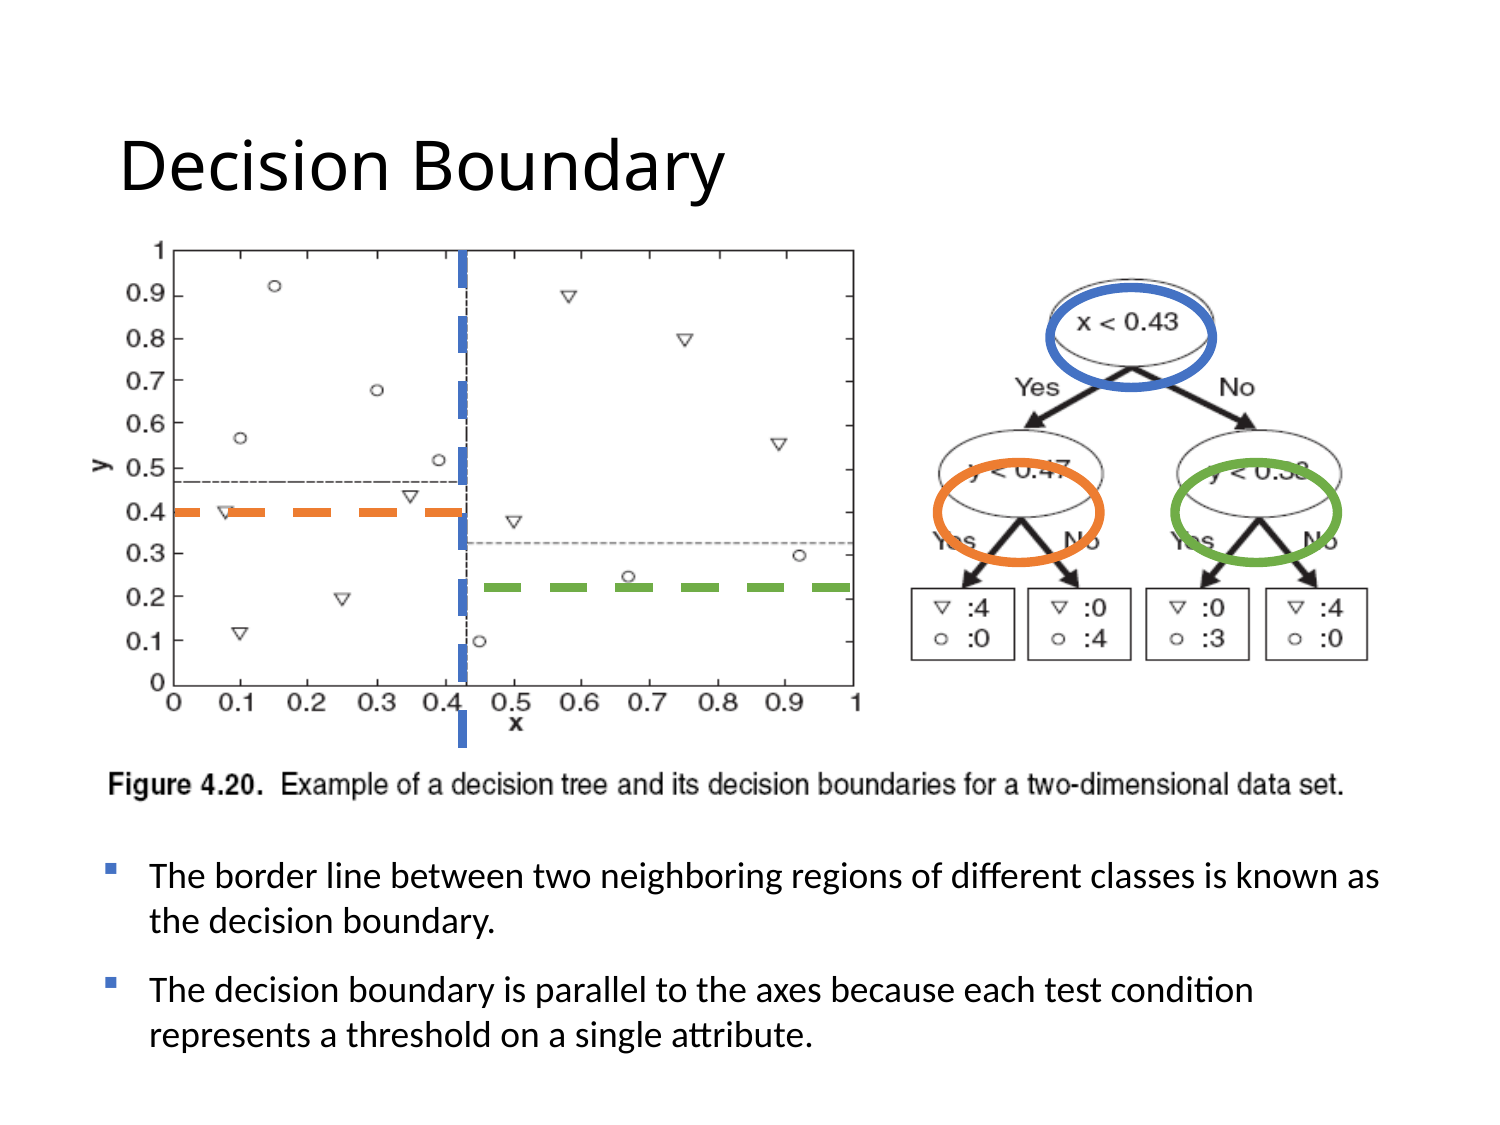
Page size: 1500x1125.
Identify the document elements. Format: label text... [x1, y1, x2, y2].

title Decision Boundary [103, 59, 1397, 278]
text_box The border line between two neighboring regions of different classes is known as the decision boundary. The decision boundary is parallel to the axes because each test condition represents a threshold on a single attribute. [87, 843, 1400, 1063]
picture [62, 212, 1393, 825]
